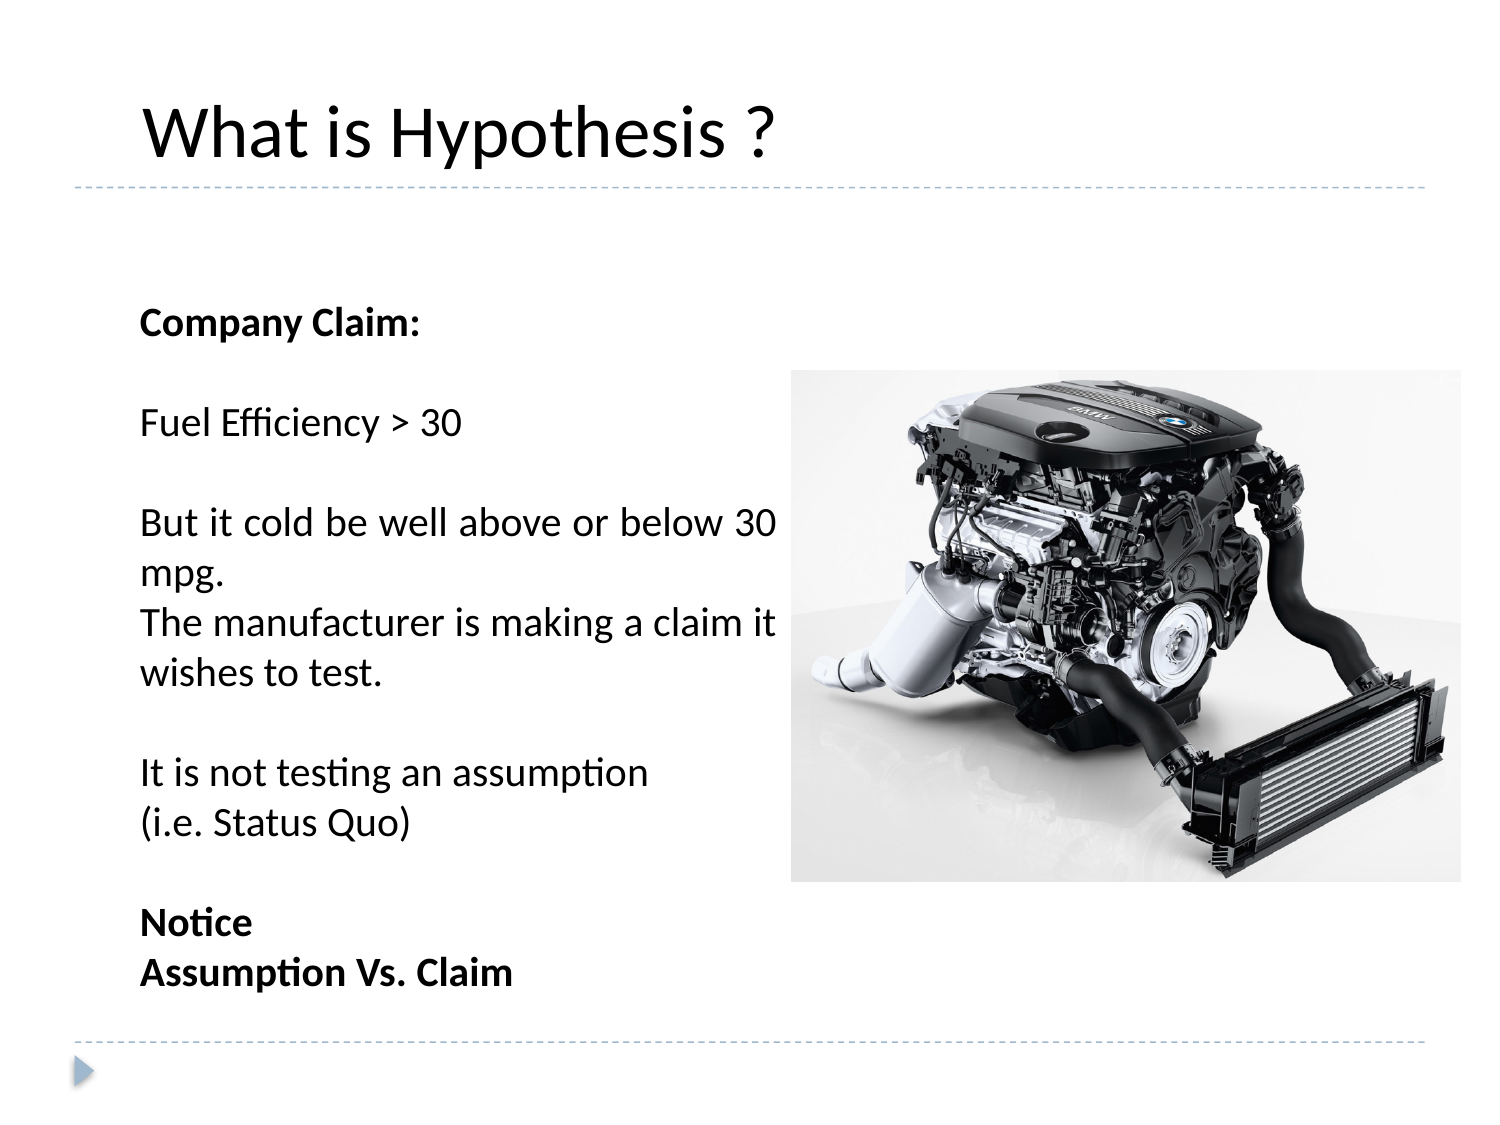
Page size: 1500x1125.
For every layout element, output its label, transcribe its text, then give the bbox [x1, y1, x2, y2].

text_box What is Hypothesis ? [127, 74, 794, 180]
text_box Company Claim: Fuel Efficiency > 30 But it cold be well above or below 30 mpg. The manufacturer is making a claim it wishes to test. It is not testing an assumption (i.e. Status Quo) Notice Assumption Vs. Claim [124, 287, 792, 1003]
picture [791, 370, 1461, 883]
